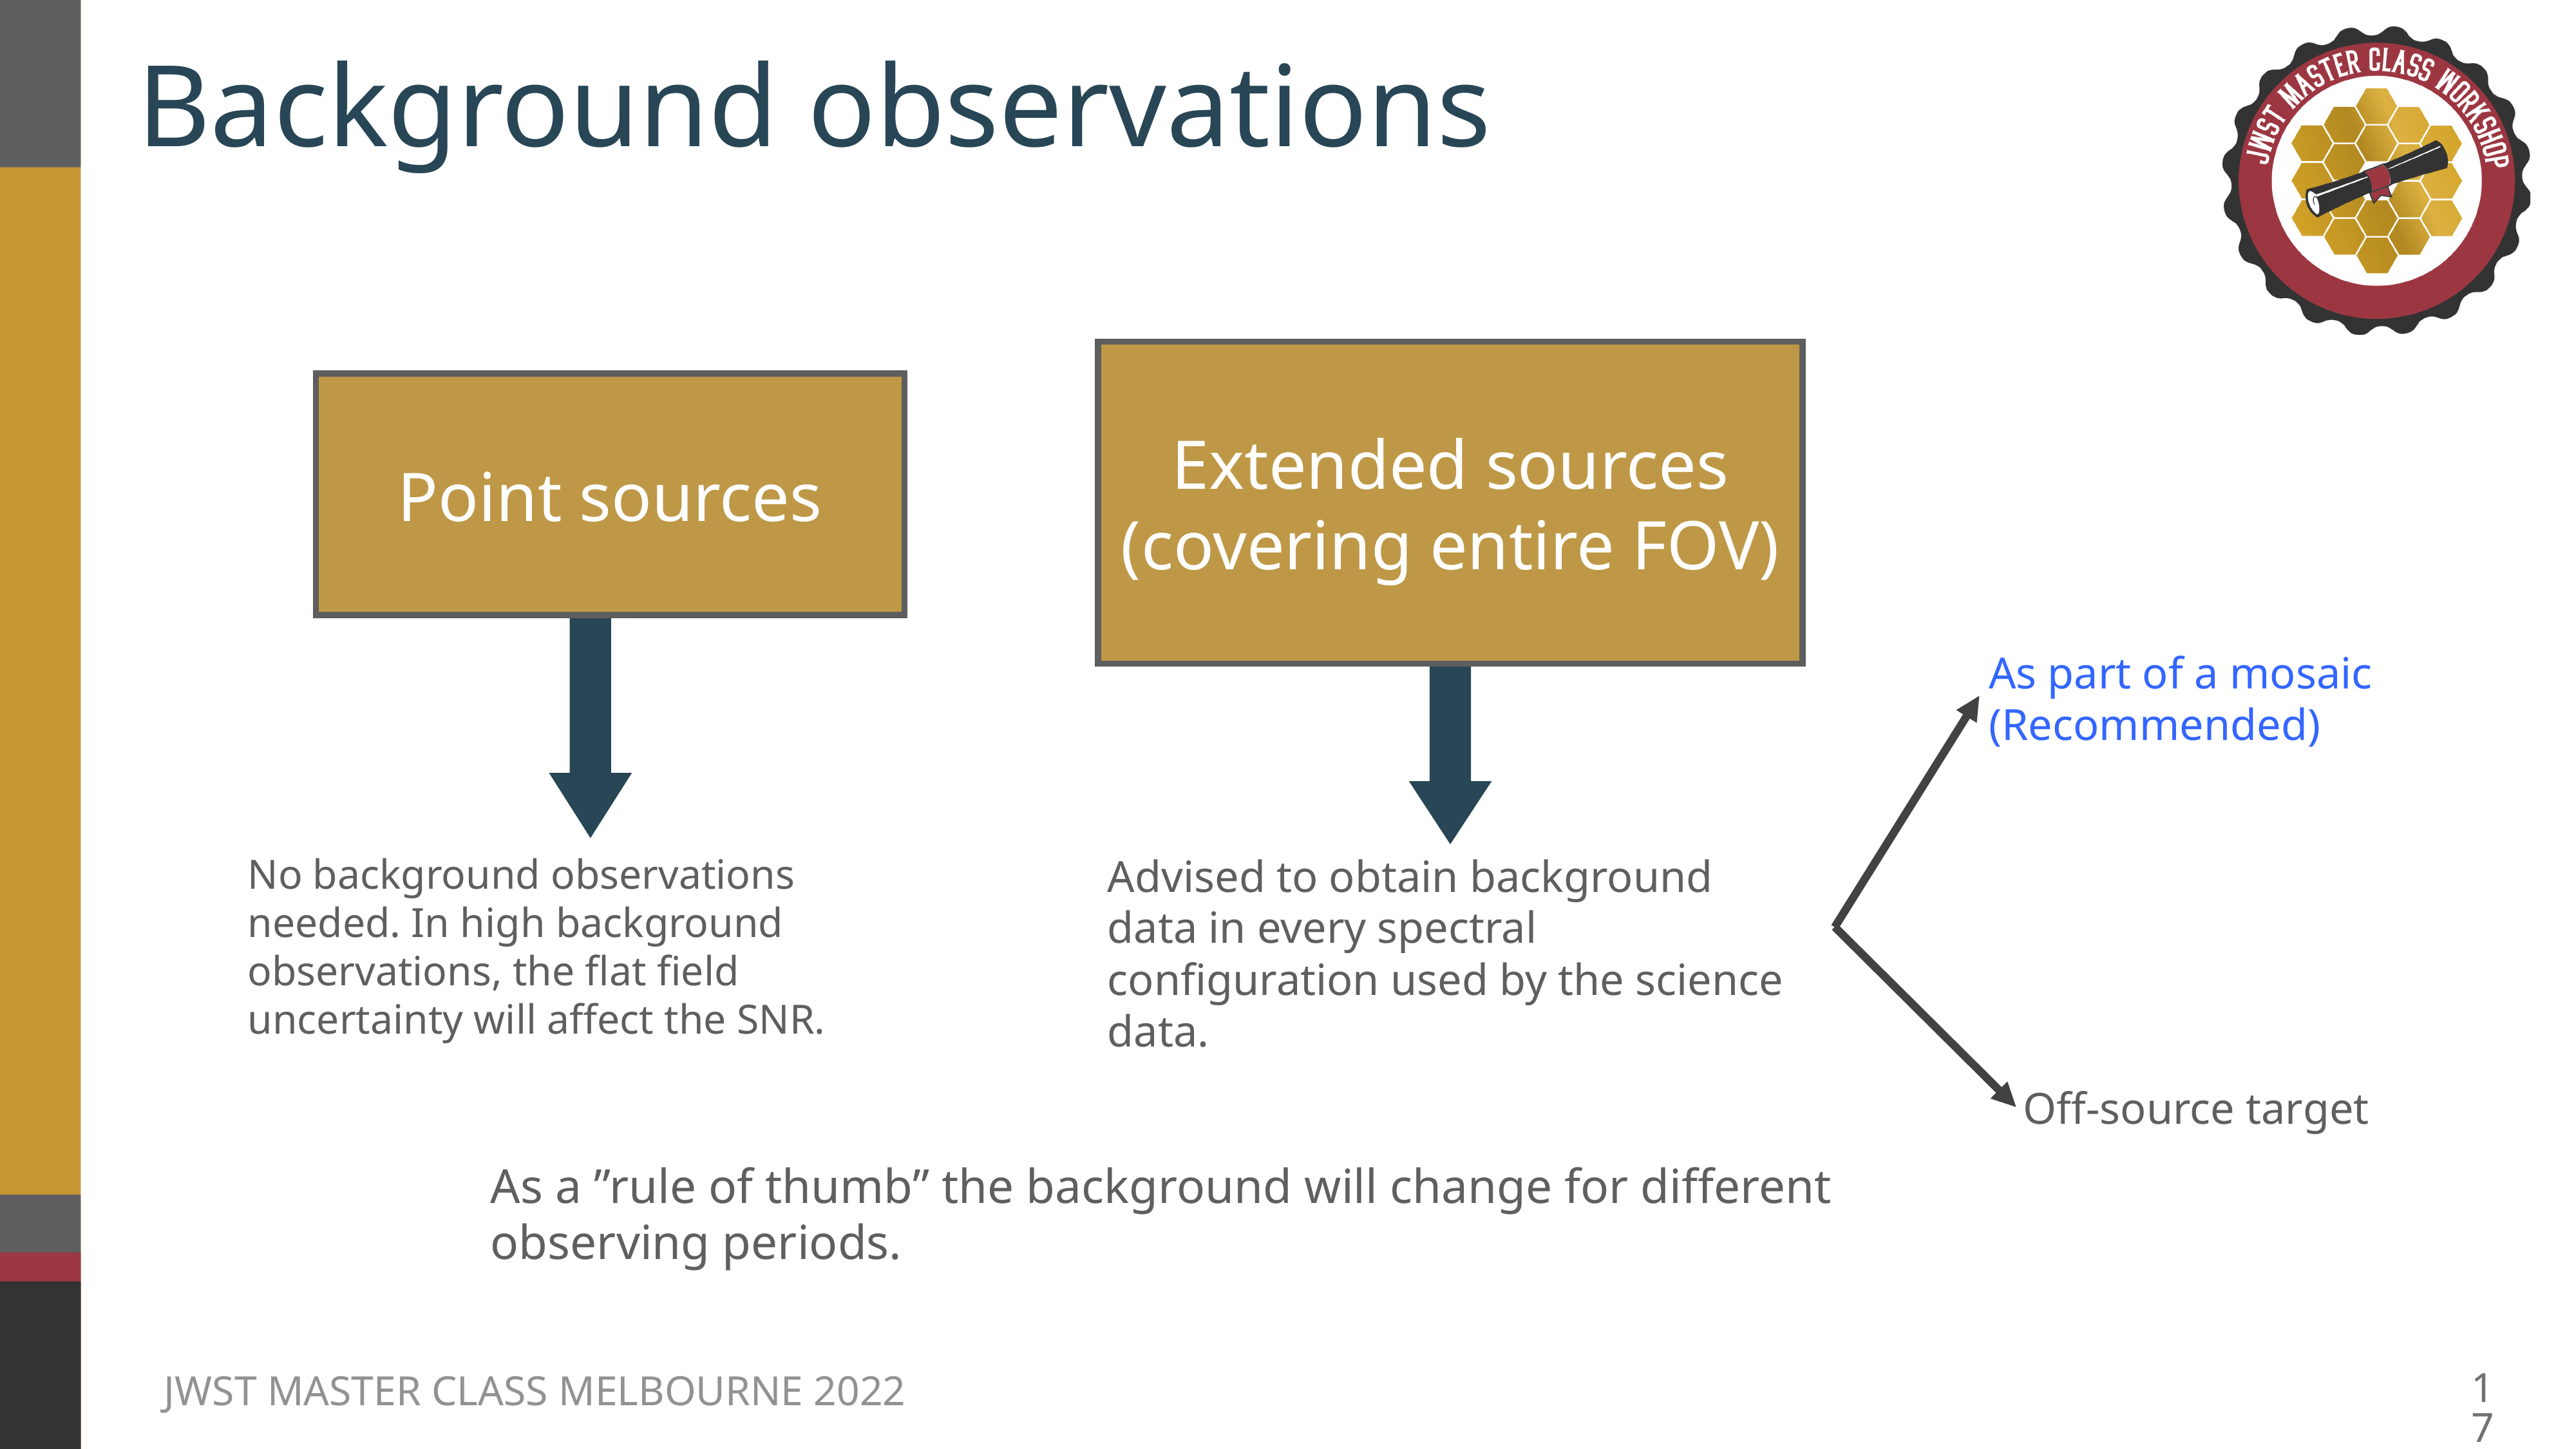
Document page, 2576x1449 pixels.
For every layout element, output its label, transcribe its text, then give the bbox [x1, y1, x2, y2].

text_box Point sources [316, 373, 905, 615]
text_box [1834, 696, 1980, 927]
title Background observations [131, 17, 2172, 186]
text_box Advised to obtain background data in every spectral configuration used by the science data. [1098, 844, 1803, 1060]
text_box No background observations needed. In high background observations, the flat field uncertainty will affect the SNR. [238, 844, 943, 1047]
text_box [1834, 927, 2016, 1108]
text_box As part of a mosaic (Recommended) [1979, 641, 2399, 754]
text_box [1408, 664, 1492, 844]
text_box Off-source target [2013, 1075, 2434, 1137]
picture [2222, 26, 2531, 335]
text_box As a ”rule of thumb” the background will change for different observing periods. [480, 1151, 1935, 1274]
text_box [549, 615, 632, 838]
text_box Extended sources (covering entire FOV) [1098, 341, 1803, 664]
slide_number 17 [2465, 1356, 2503, 1423]
